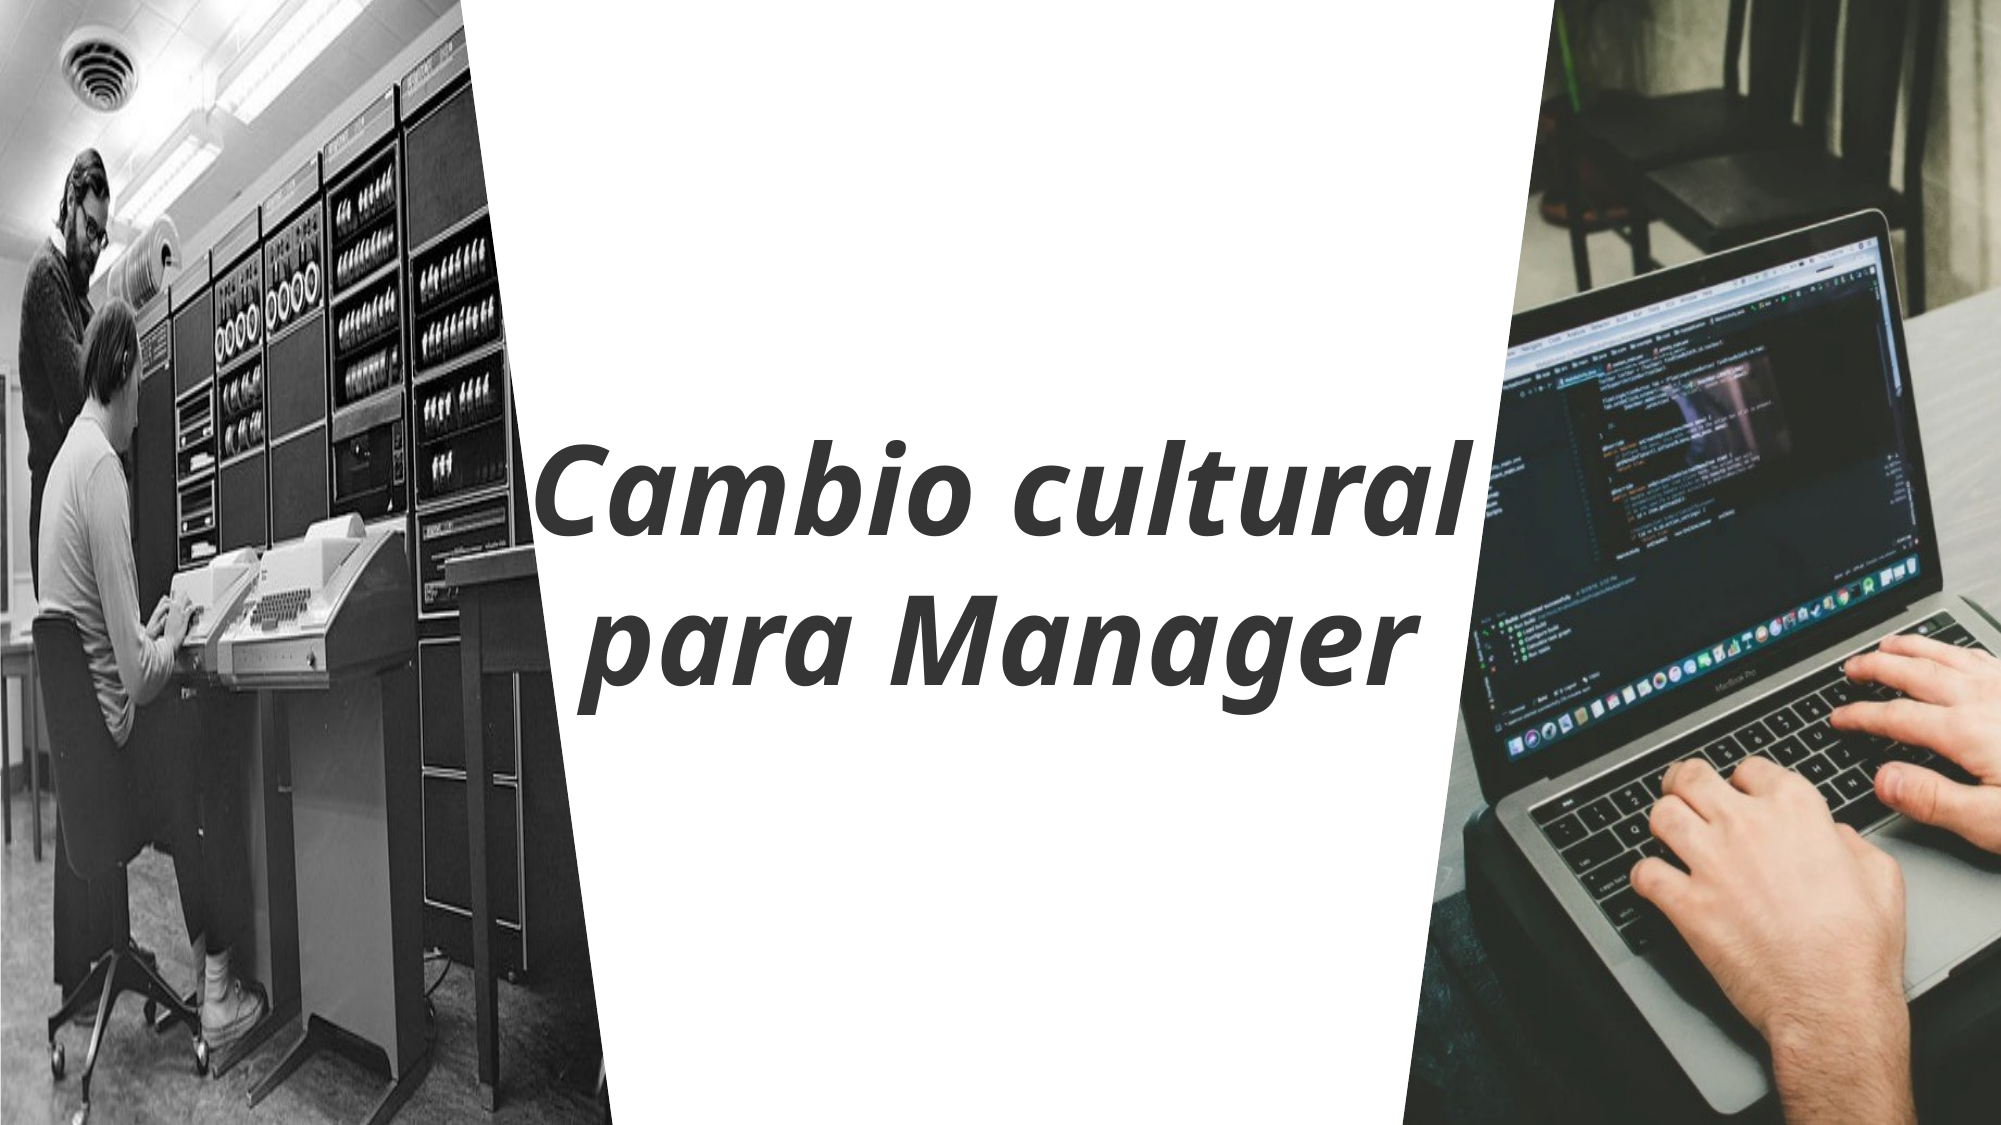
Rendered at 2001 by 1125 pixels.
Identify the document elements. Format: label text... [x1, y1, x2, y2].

text_box Cambio cultural para Manager [478, 403, 1522, 719]
text_box [0, 0, 614, 1125]
text_box [1401, 0, 2000, 1125]
